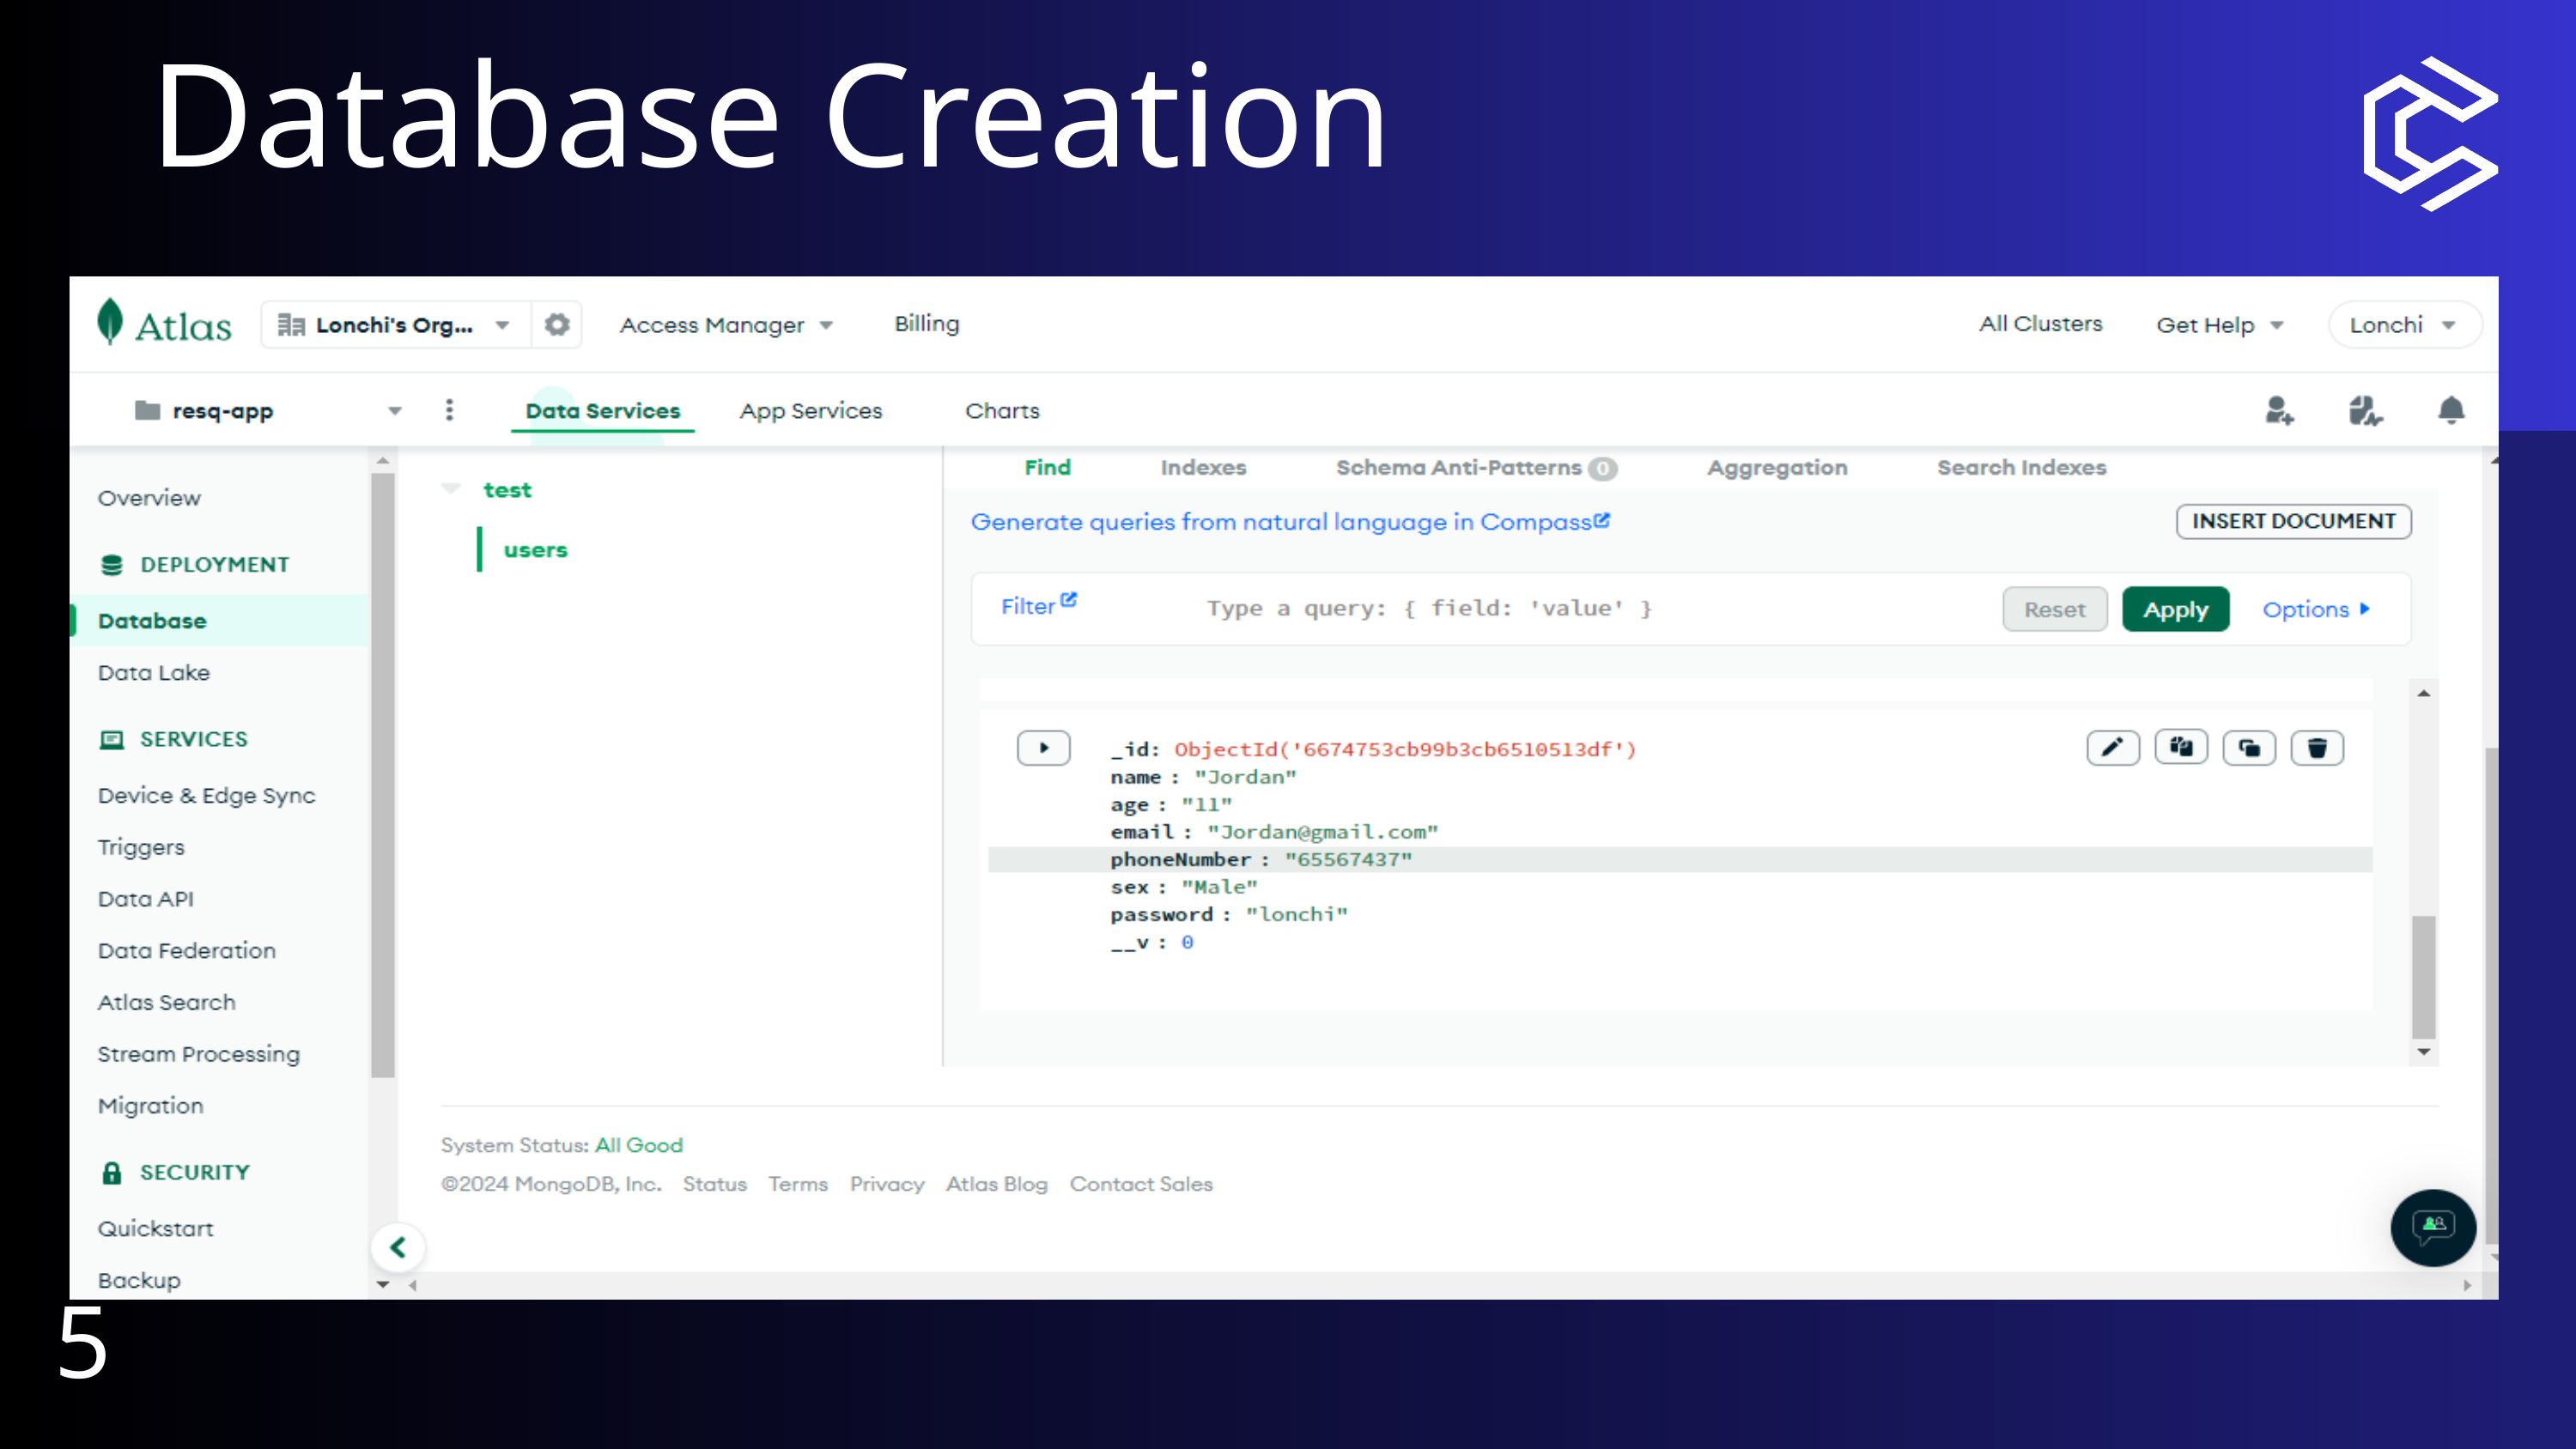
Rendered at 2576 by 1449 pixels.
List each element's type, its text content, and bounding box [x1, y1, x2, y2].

text_box [2363, 56, 2499, 212]
picture [70, 276, 2499, 1300]
text_box Database Creation [149, 64, 2318, 197]
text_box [0, 391, 2576, 1449]
